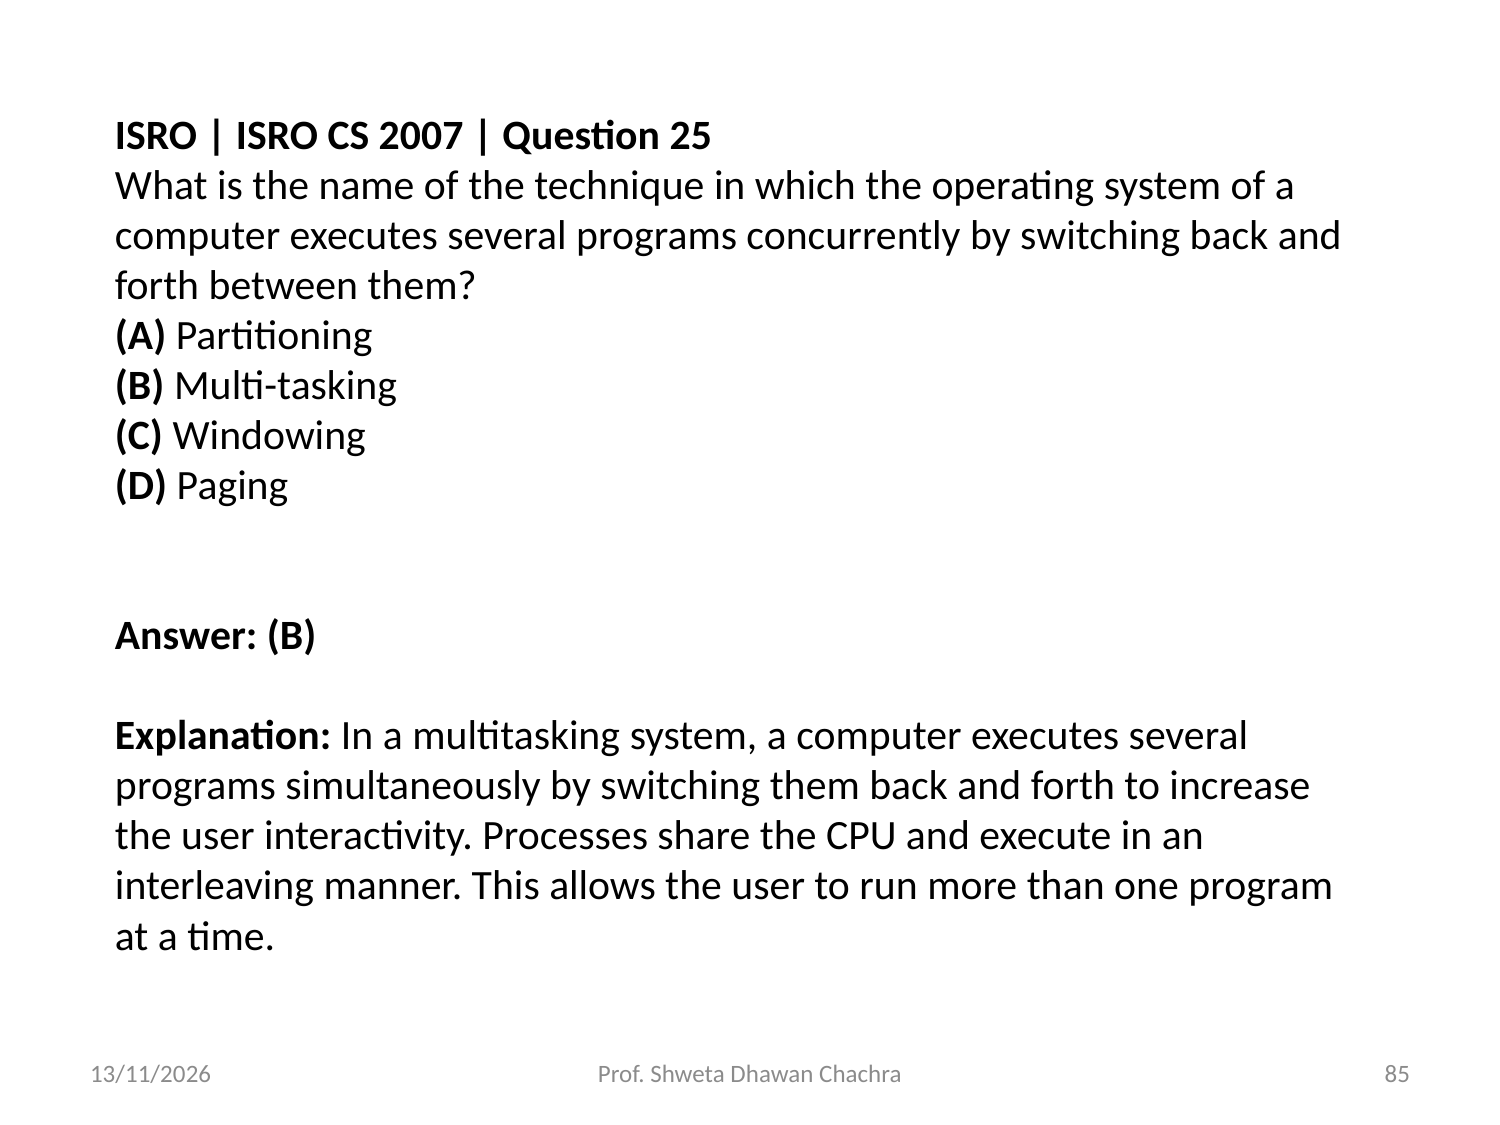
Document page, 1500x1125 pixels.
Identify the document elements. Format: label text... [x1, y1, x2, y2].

text_box ISRO | ISRO CS 2007 | Question 25 What is the name of the technique in which the operating system of a computer executes several programs concurrently by switching back and forth between them? (A) Partitioning (B) Multi-tasking (C) Windowing (D) Paging Answer: (B) Explanation: In a multitasking system, a computer executes several programs simultaneously by switching them back and forth to increase the user interactivity. Processes share the CPU and execute in an interleaving manner. This allows the user to run more than one program at a time. [100, 100, 1388, 966]
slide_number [75, 1042, 425, 1103]
slide_number 85 [1074, 1042, 1425, 1103]
footer Prof. Shweta Dhawan Chachra [512, 1042, 988, 1103]
